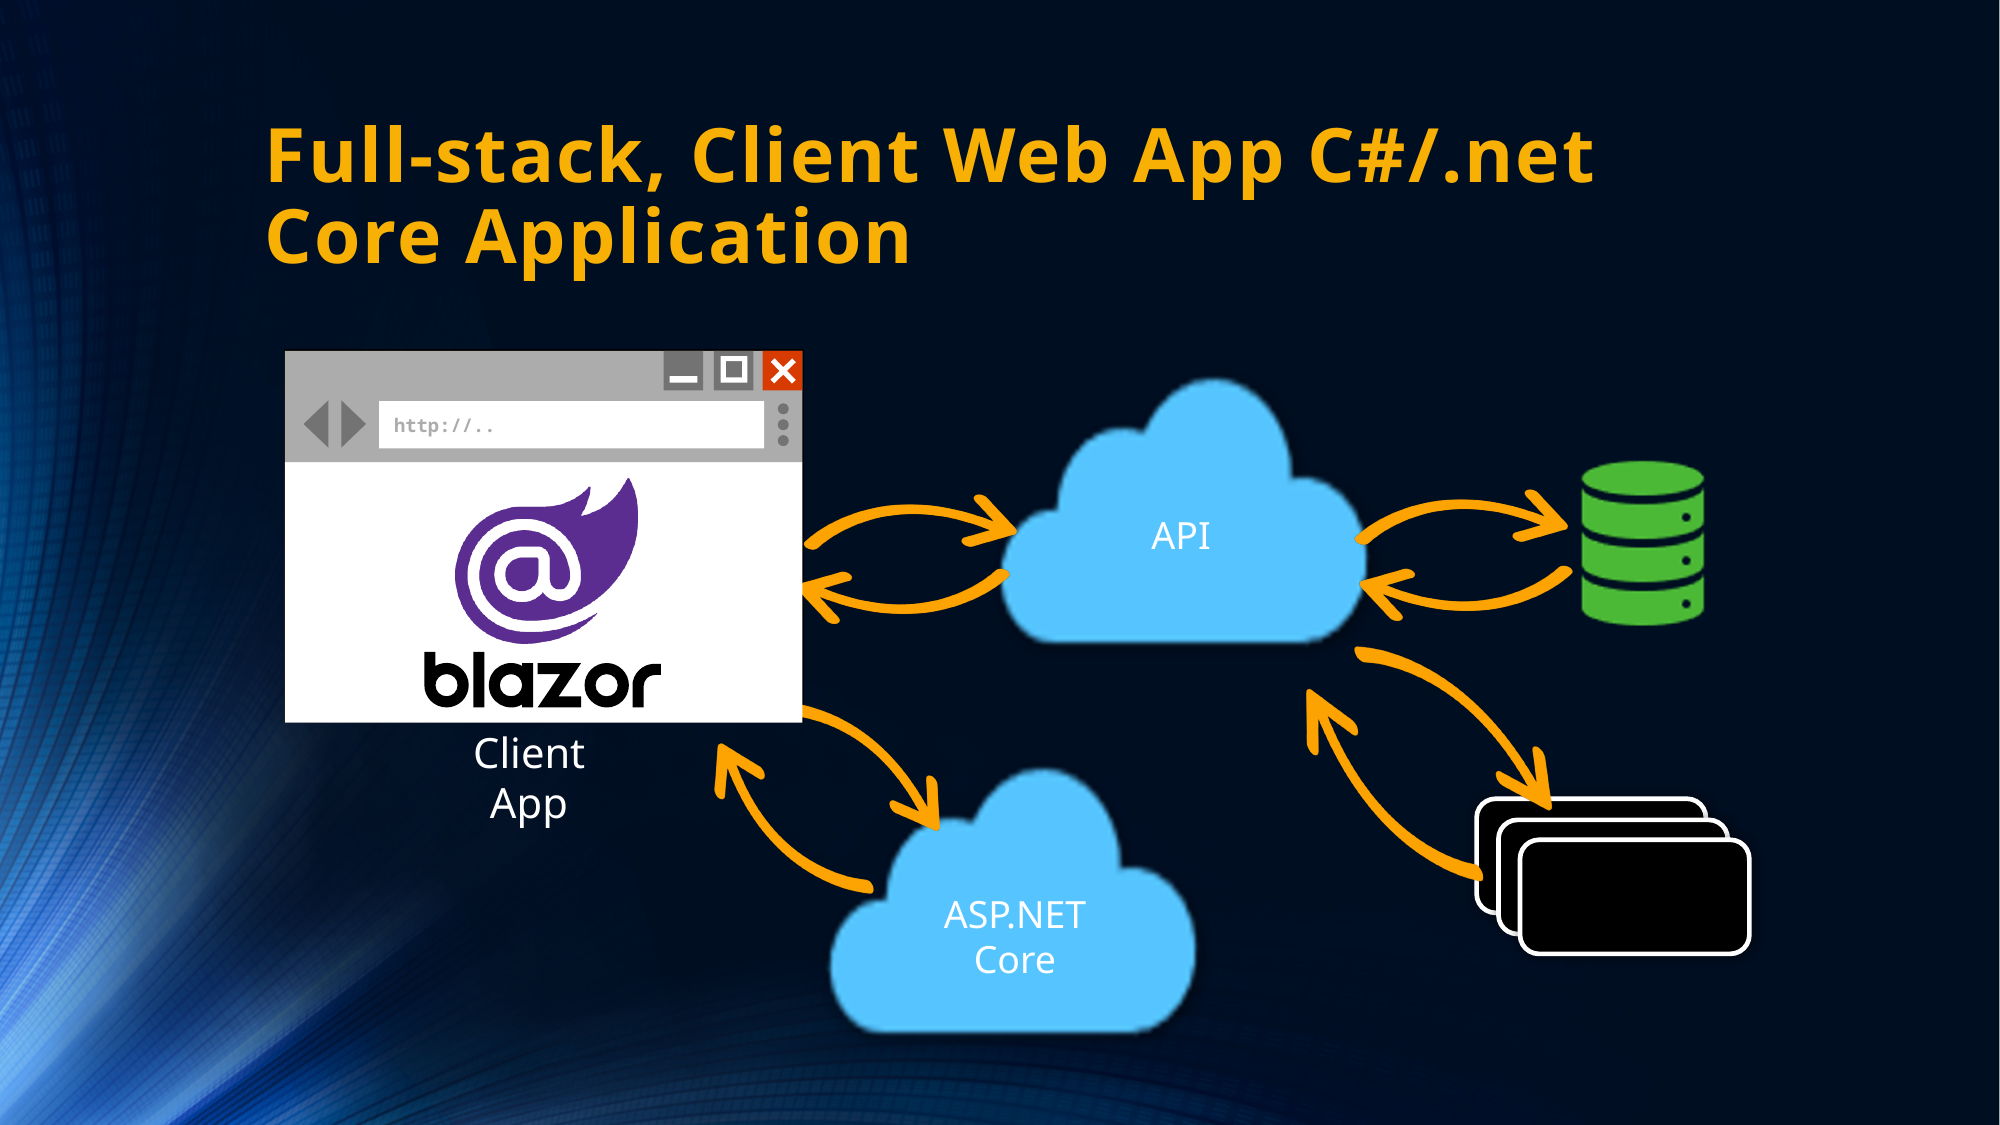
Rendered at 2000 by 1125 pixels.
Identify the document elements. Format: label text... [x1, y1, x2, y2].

title Full-stack, Client Web App C#/.net Core Application [249, 62, 1750, 288]
picture [0, 0, 2000, 1125]
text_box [284, 350, 803, 723]
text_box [1476, 798, 1750, 954]
text_box Client App [447, 726, 611, 827]
